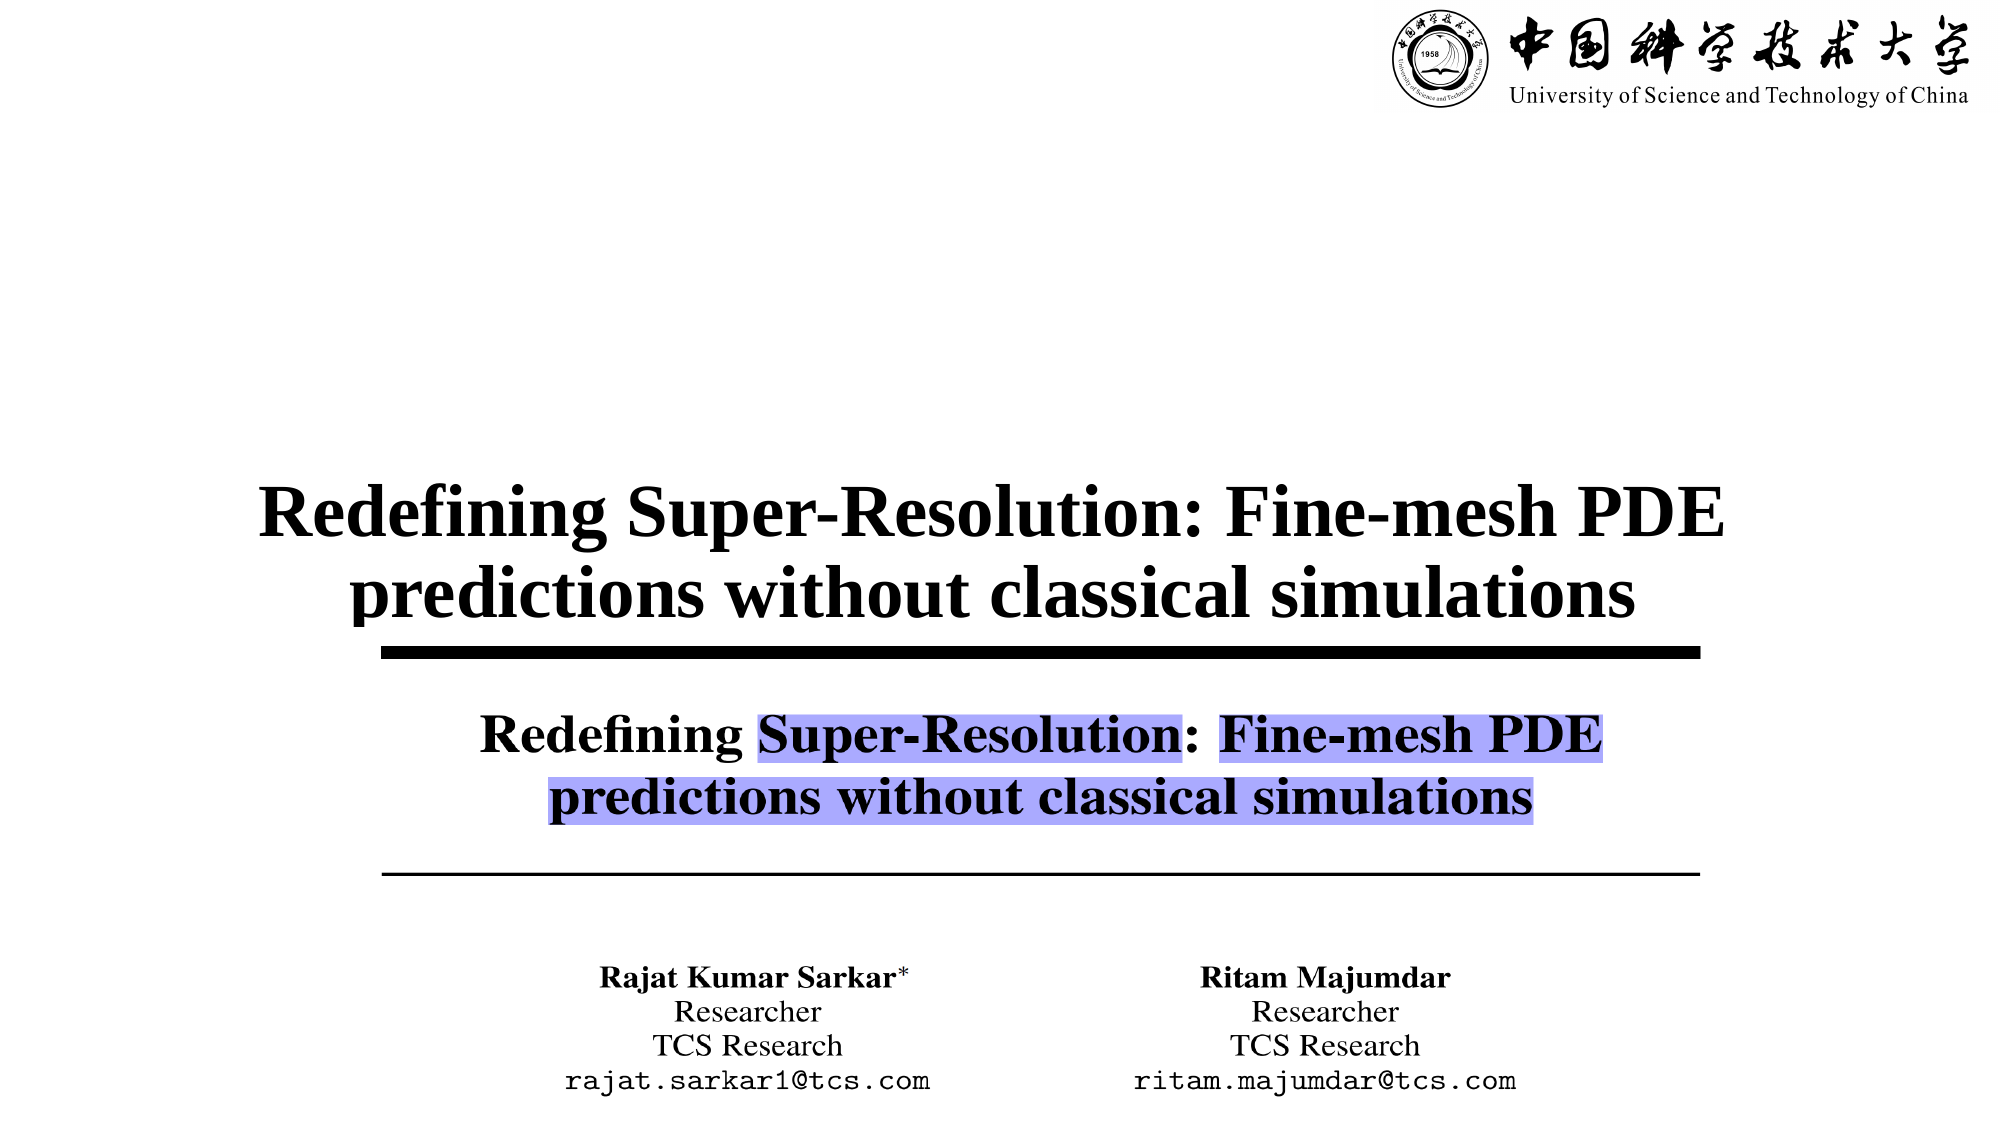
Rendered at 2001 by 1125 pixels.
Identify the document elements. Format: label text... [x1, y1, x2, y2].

title Redefining Super-Resolution: Fine-mesh PDE predictions without classical simulations [204, 249, 1782, 641]
picture [340, 627, 1758, 1125]
picture [1374, 0, 2000, 113]
